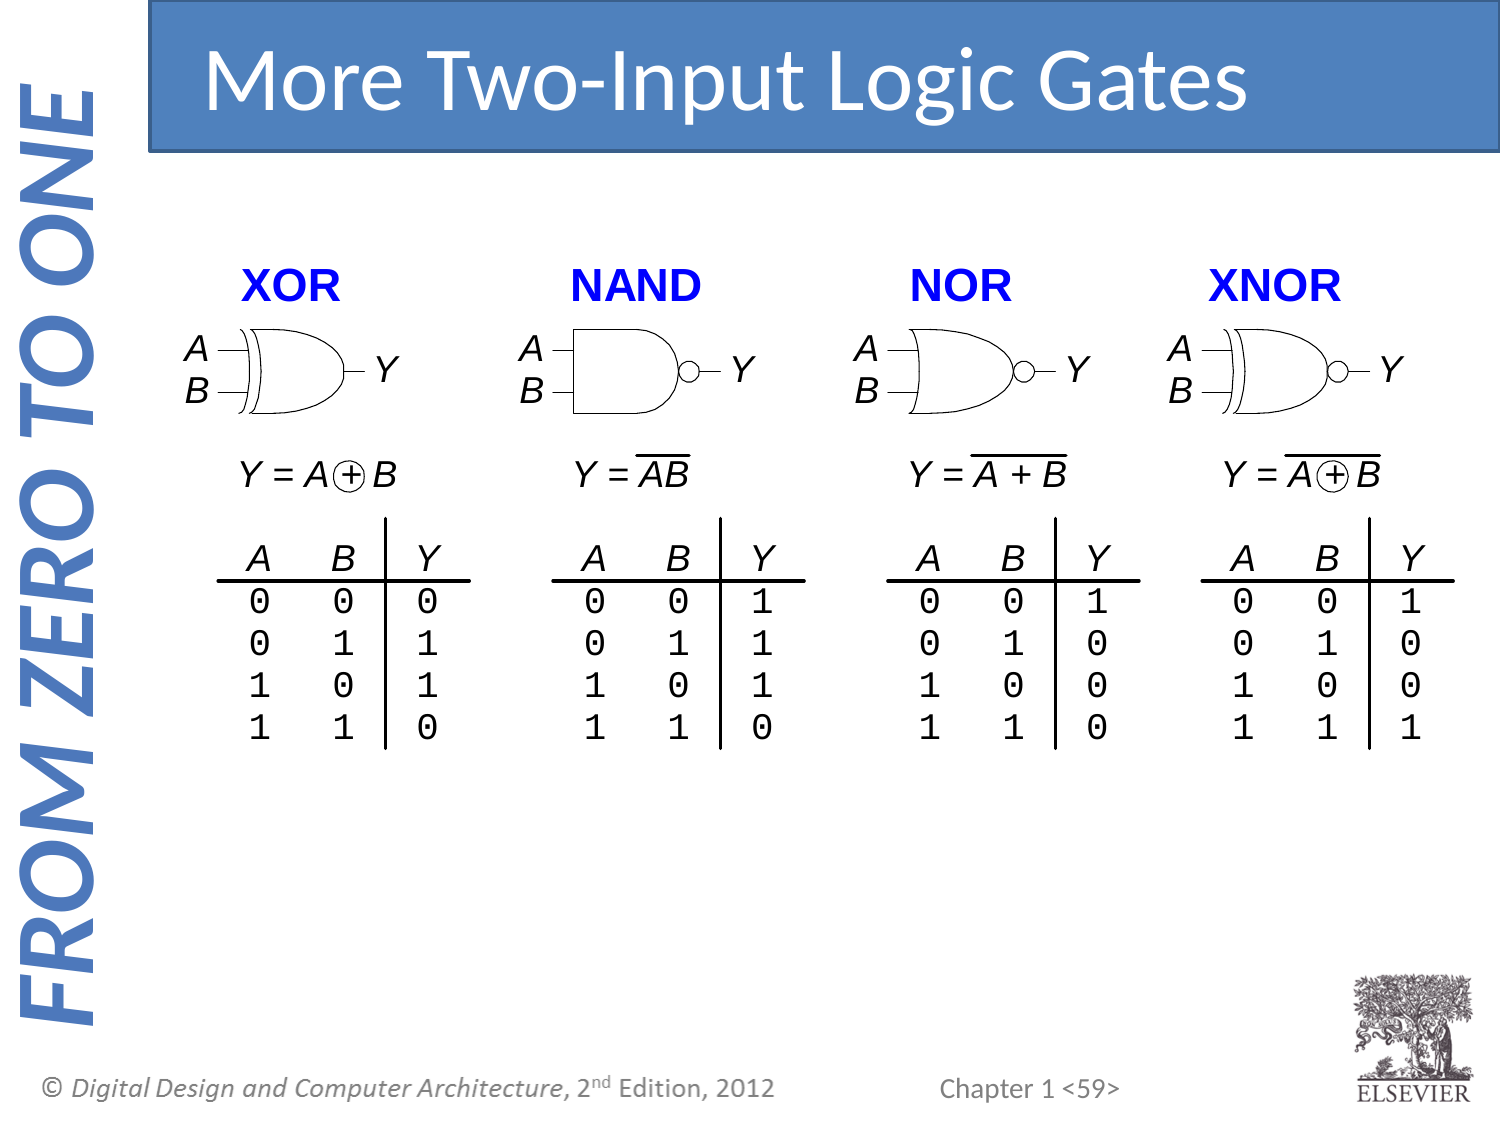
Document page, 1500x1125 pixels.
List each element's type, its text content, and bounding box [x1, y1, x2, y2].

text_box More Two-Input Logic Gates [187, 11, 1488, 136]
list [149, 240, 1463, 776]
picture [0, 0, 1500, 1125]
text_box [87, 174, 1413, 1025]
